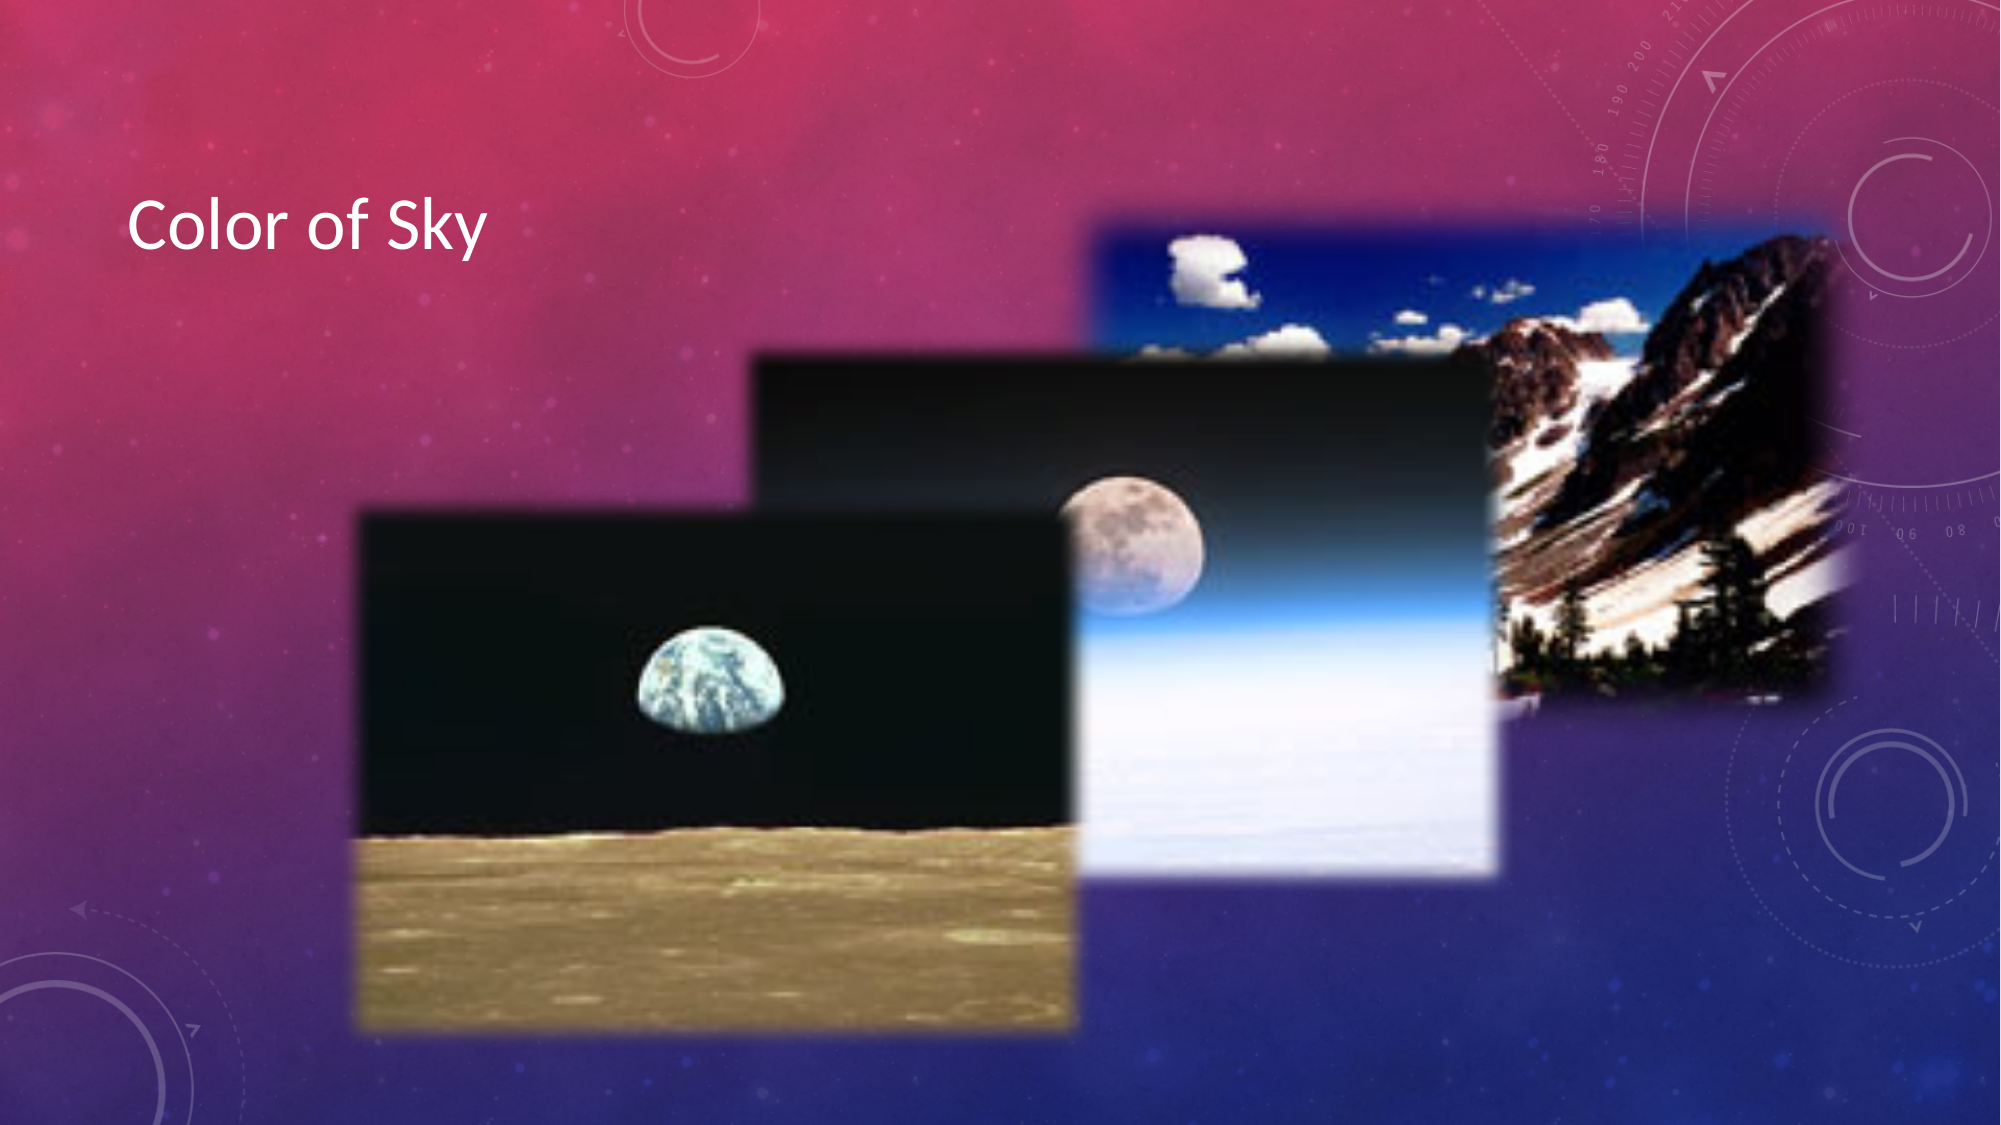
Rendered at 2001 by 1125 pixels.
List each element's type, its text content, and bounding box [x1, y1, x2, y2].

title Color of Sky [112, 99, 1775, 339]
picture [0, 0, 2001, 1125]
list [1049, 184, 1870, 741]
